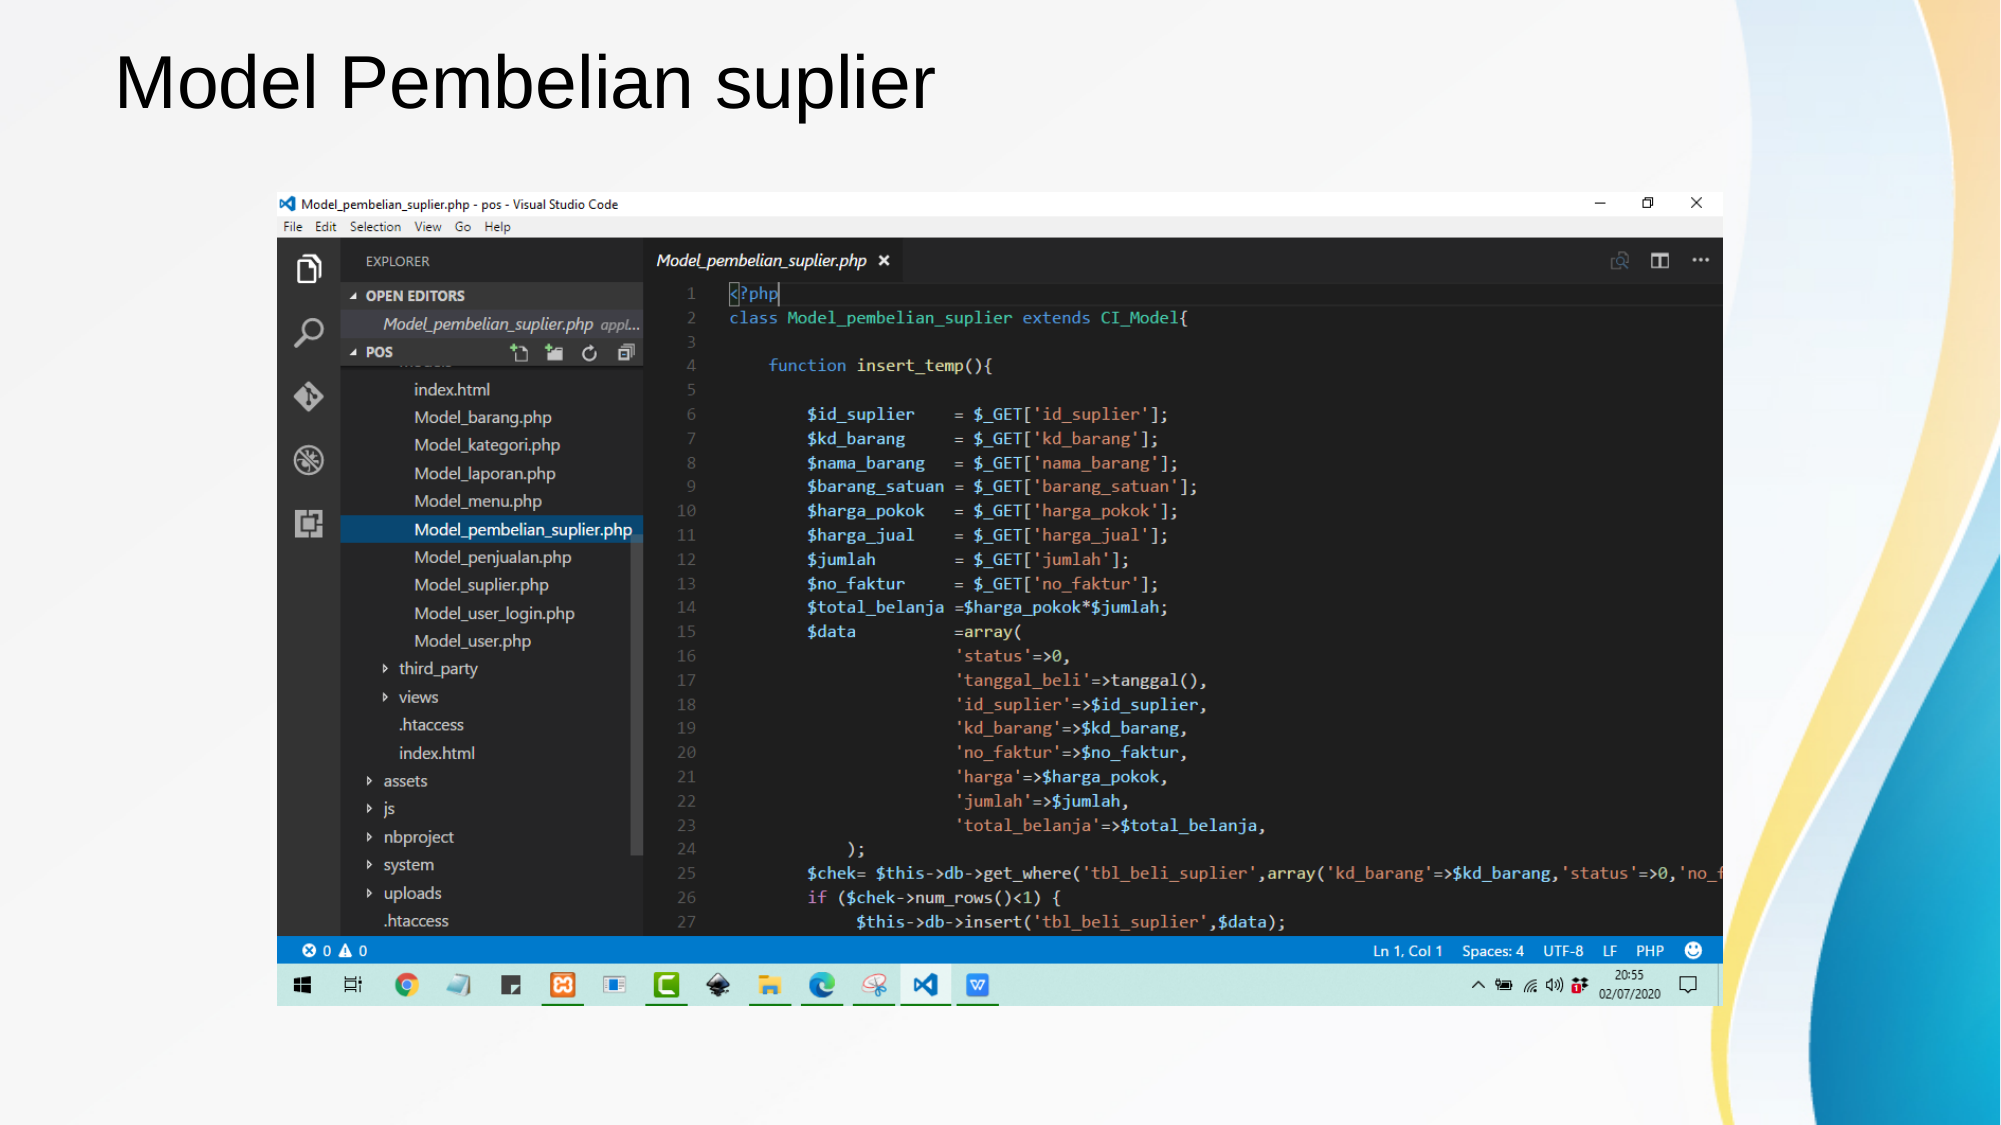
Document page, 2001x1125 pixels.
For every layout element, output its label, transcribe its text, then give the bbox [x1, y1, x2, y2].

picture [0, 0, 2001, 1125]
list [277, 192, 1723, 1006]
title Model Pembelian suplier [99, 30, 1901, 127]
